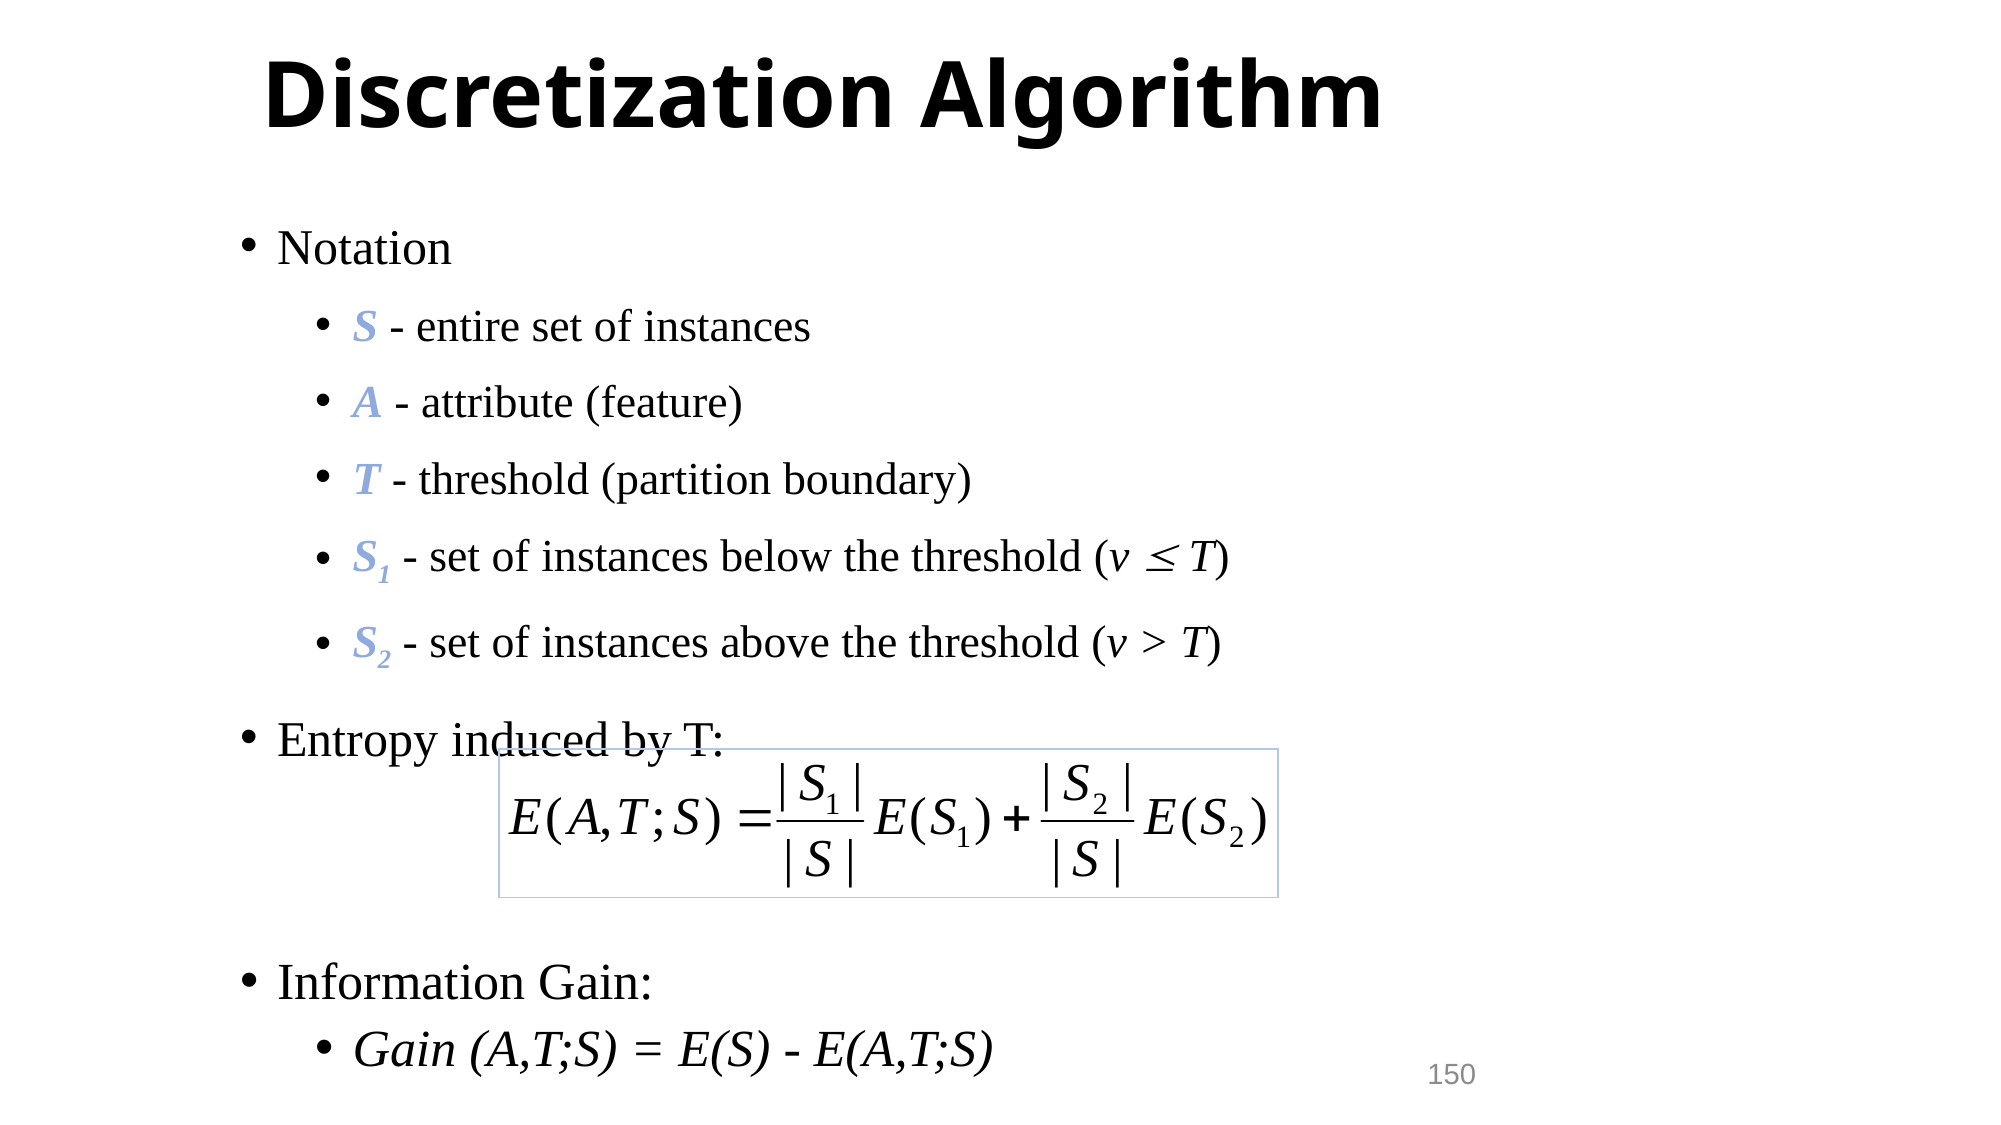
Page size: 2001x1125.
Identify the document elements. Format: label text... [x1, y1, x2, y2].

slide_number 150 [1412, 1042, 1863, 1103]
title Discretization Algorithm [246, 24, 1597, 170]
list Notation S - entire set of instances A - attribute (feature) T - threshold (partition boundary) S1 - set of instances below the threshold (v  T) S2 - set of instances above the threshold (v > T) Entropy induced by T: Information Gain: Gain (A,T;S) = E(S) - E(A,T;S) [225, 194, 1597, 1093]
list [499, 749, 1278, 897]
